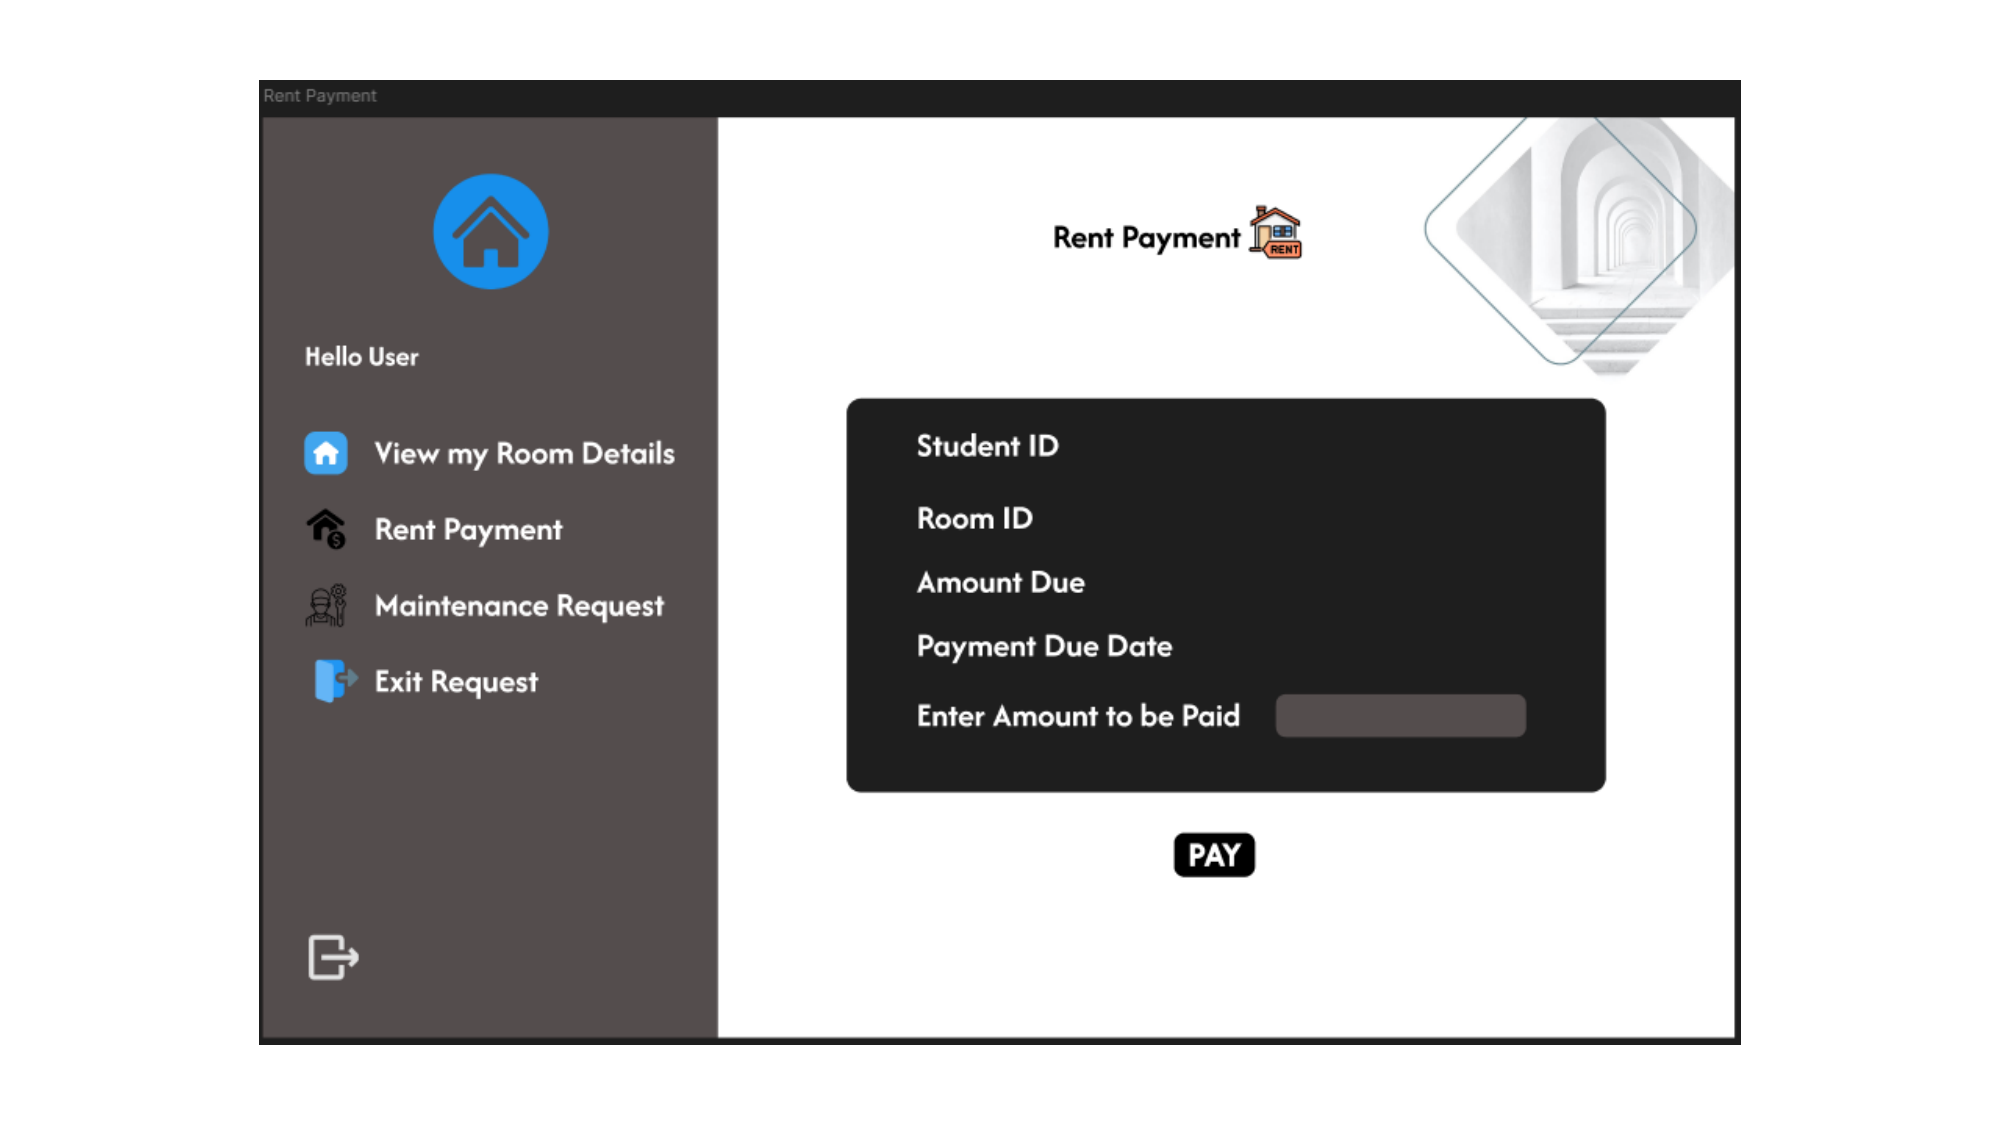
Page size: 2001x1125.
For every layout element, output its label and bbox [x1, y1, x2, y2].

picture [258, 79, 1742, 1046]
